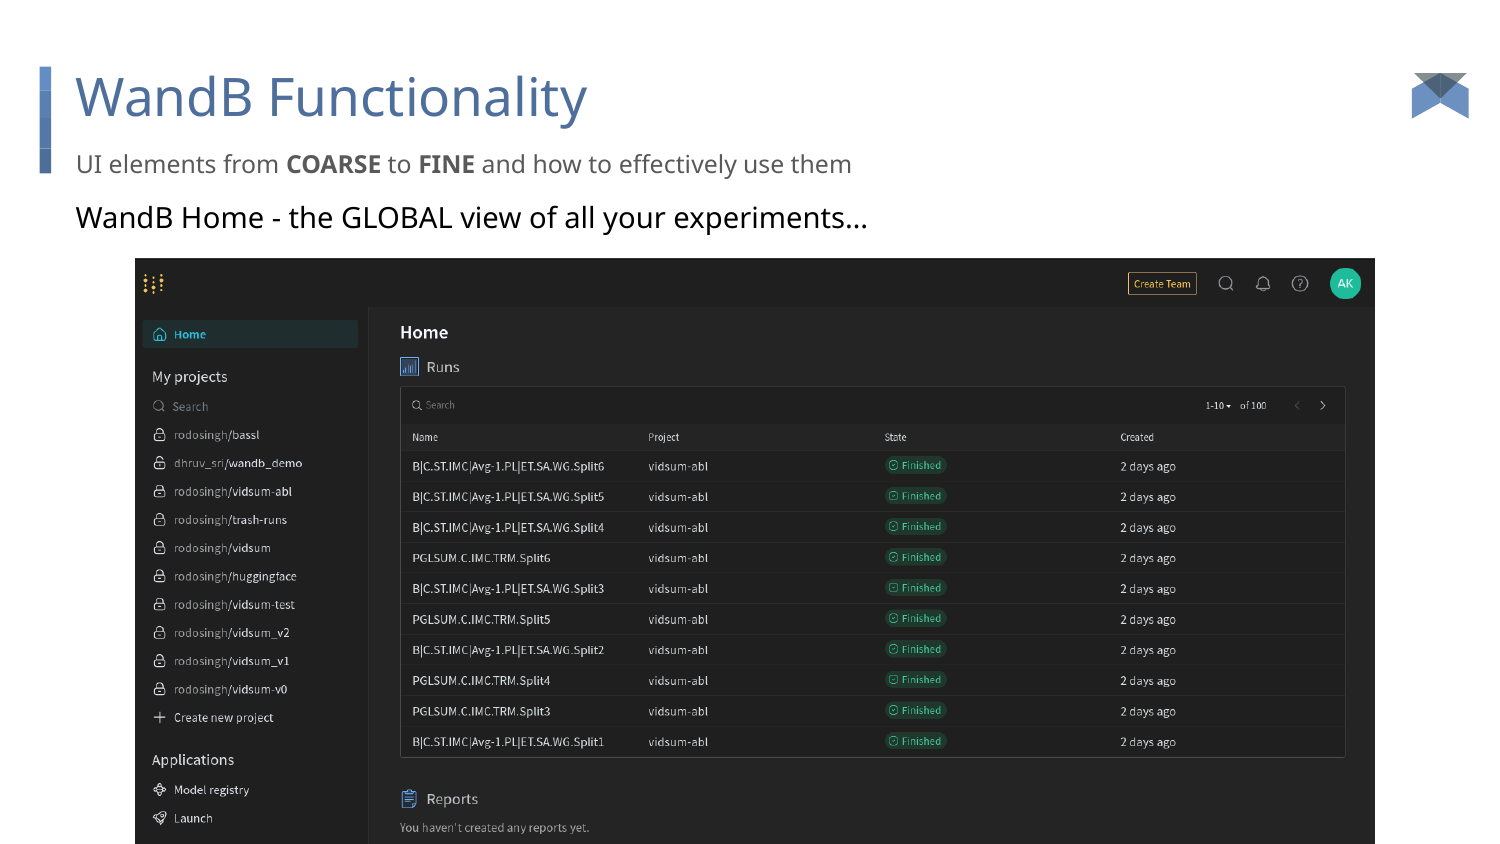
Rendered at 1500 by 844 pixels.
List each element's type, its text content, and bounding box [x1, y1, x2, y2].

title WandB Functionality [60, 48, 1449, 129]
picture [134, 258, 1375, 844]
subtitle UI elements from COARSE to FINE and how to effectively use them [60, 129, 1449, 194]
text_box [1417, 67, 1464, 125]
text_box WandB Home - the GLOBAL view of all your experiments… [60, 184, 1432, 250]
